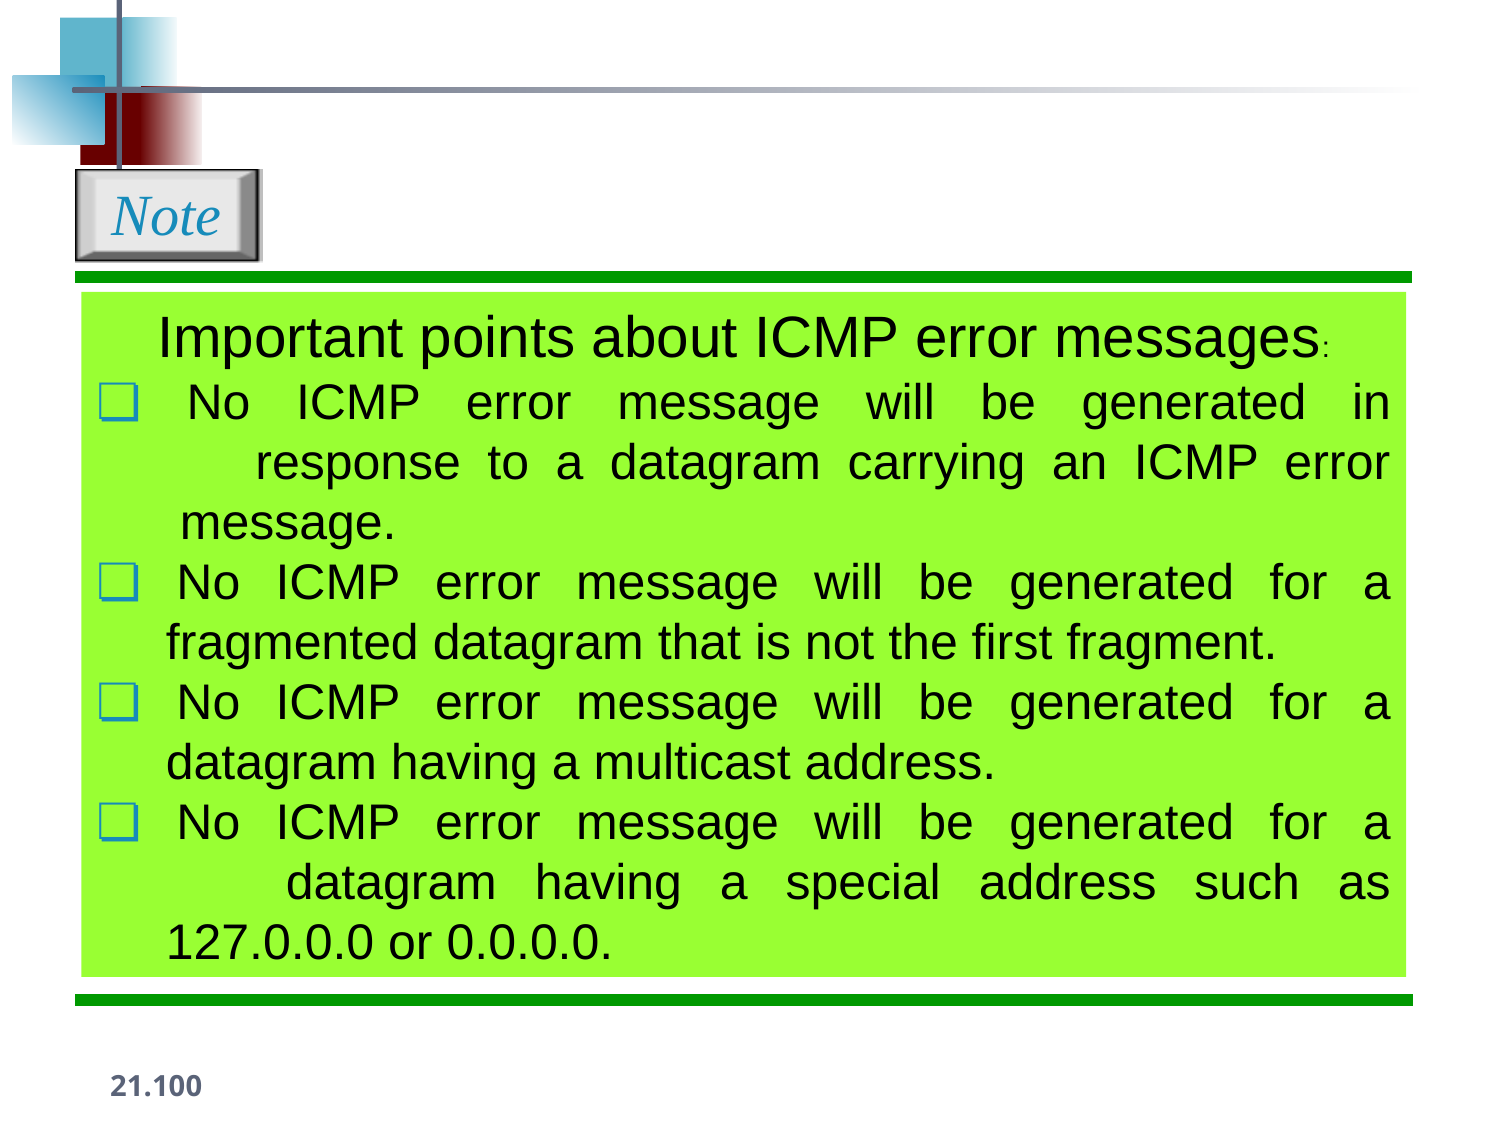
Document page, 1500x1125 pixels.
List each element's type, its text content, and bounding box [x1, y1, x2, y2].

text_box [72, 87, 1423, 93]
text_box [116, 93, 122, 167]
slide_number 21.‹#› [0, 1050, 313, 1125]
text_box [122, 93, 141, 165]
text_box [80, 93, 116, 165]
text_box [141, 93, 202, 165]
text_box [116, 0, 122, 87]
text_box [60, 17, 116, 86]
text_box [122, 17, 177, 86]
text_box Important points about ICMP error messages: ❏ No ICMP error message will be generated in response to a datagram carrying an ICMP error message. ❏ No ICMP error message will be generated for a fragmented datagram that is not the first fragment. ❏ No ICMP error message will be generated for a datagram having a multicast address. ❏ No ICMP error message will be generated for a datagram having a special address such as 127.0.0.0 or 0.0.0.0. [81, 291, 1407, 977]
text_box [74, 169, 263, 263]
text_box [12, 75, 105, 145]
